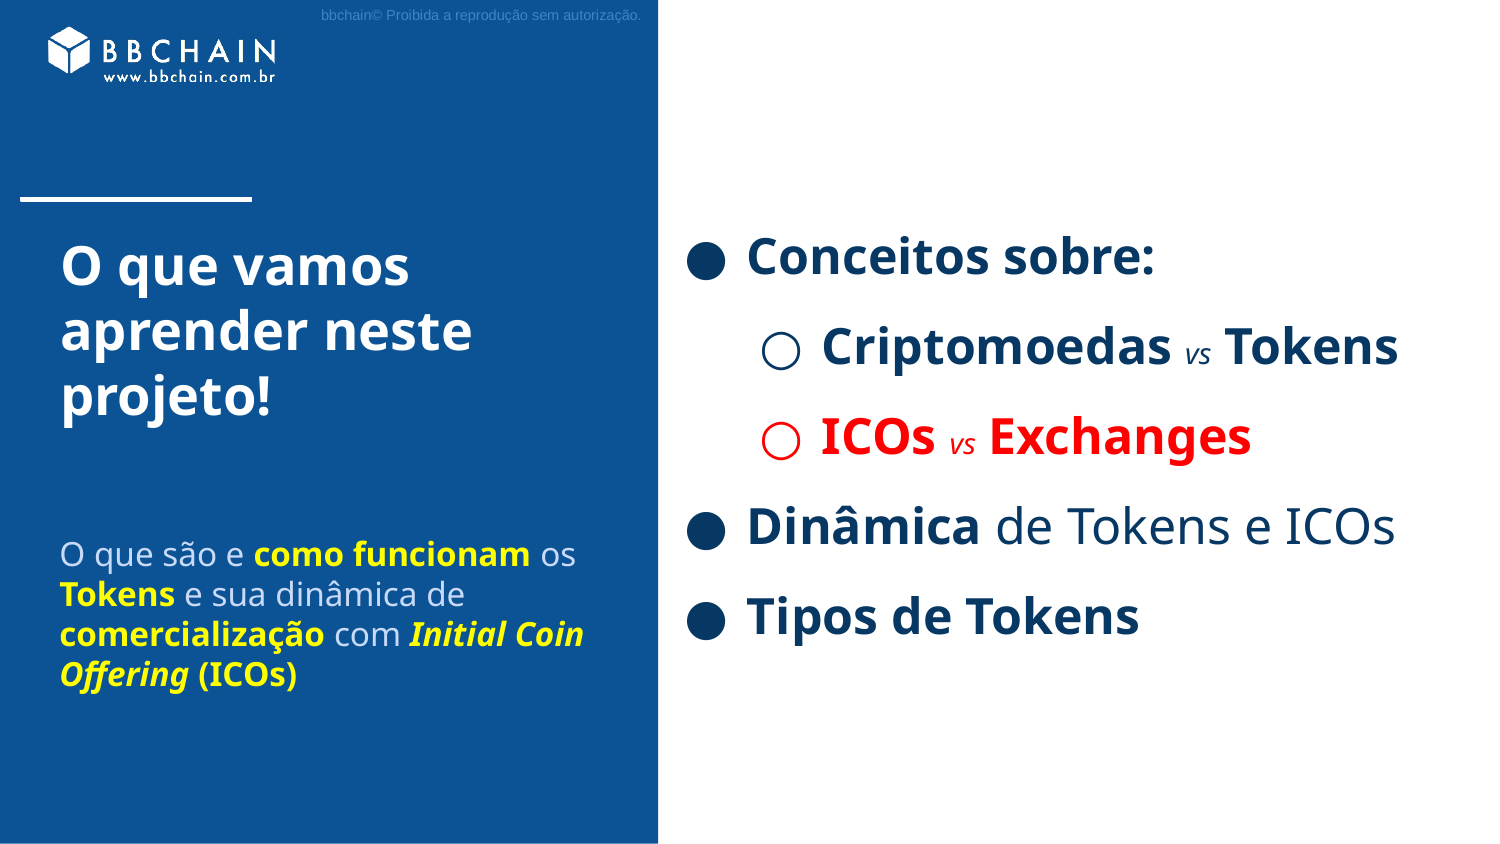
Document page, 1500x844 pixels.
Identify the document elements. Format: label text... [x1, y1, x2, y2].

title O que vamos aprender neste projeto! [45, 216, 610, 494]
subtitle O que são e como funcionam os Tokens e sua dinâmica de comercialização com Initial Coin Offering (ICOs) [44, 518, 609, 816]
picture [48, 26, 275, 82]
text_box bbchain© Proibida a reprodução sem autorização. [254, 0, 657, 32]
title Conceitos sobre: Criptomoedas vs Tokens ICOs vs Exchanges Dinâmica de Tokens e ICOs Tipos de Tokens [656, 9, 1500, 831]
